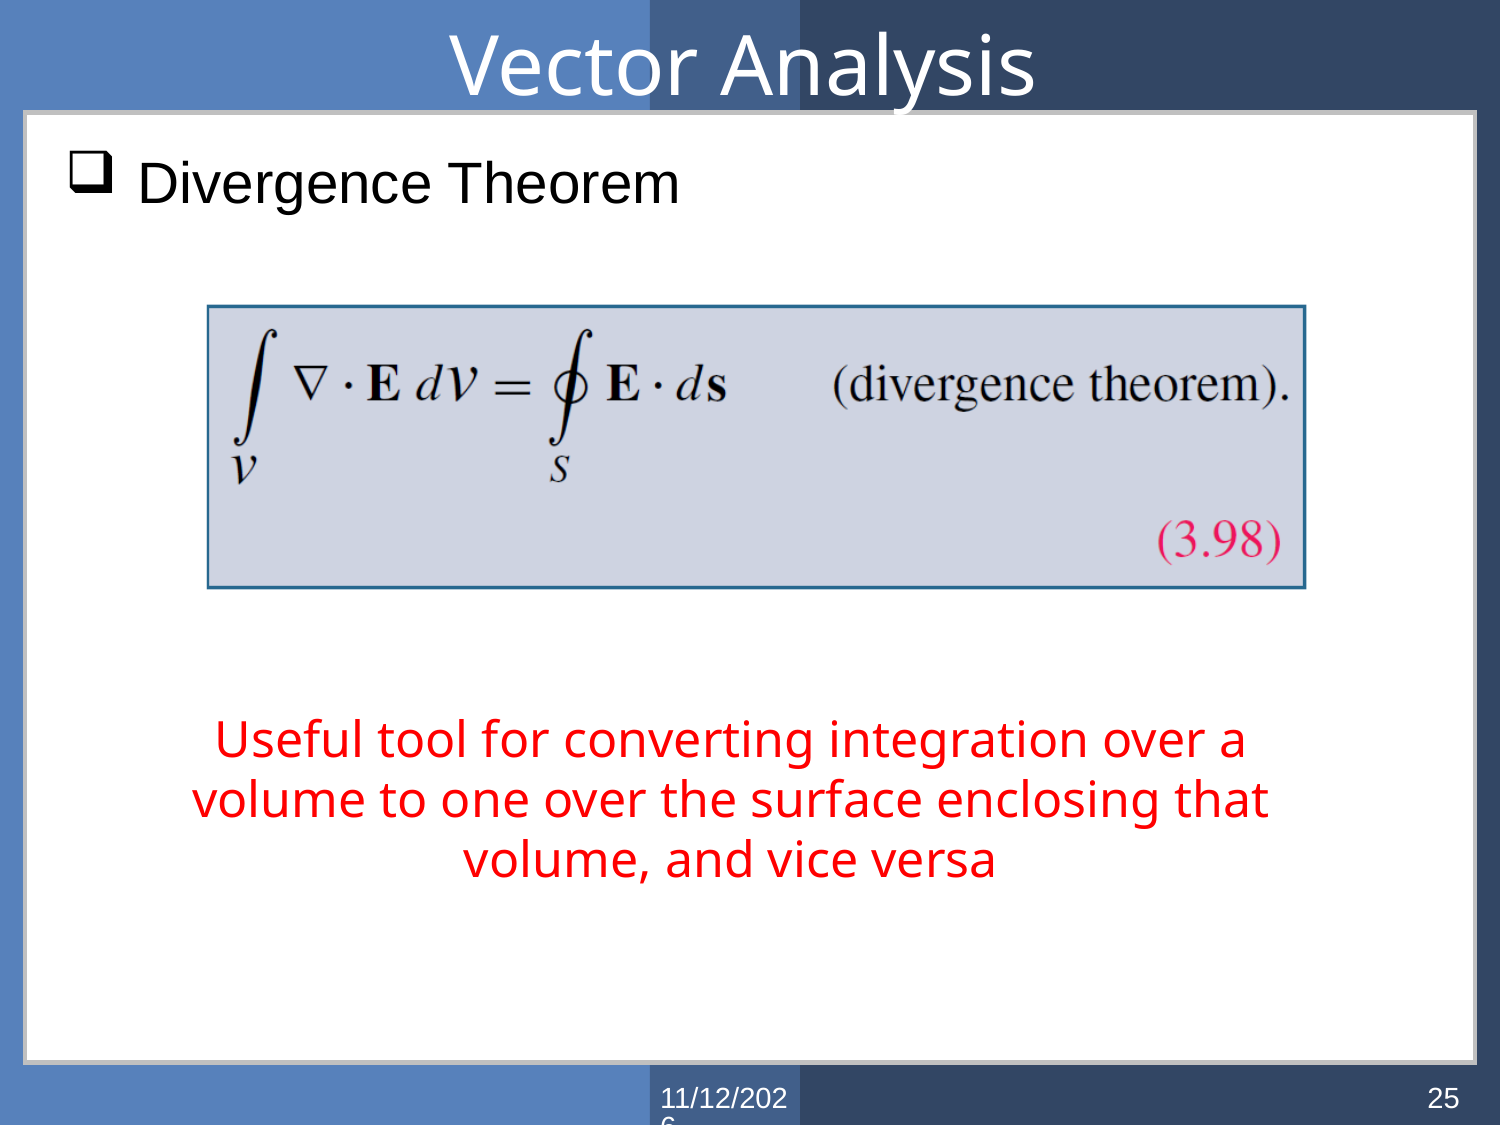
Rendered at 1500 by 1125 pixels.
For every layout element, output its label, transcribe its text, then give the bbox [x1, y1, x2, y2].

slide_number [644, 1071, 808, 1125]
text_box Useful tool for converting integration over a volume to one over the surface enclosing that volume, and vice versa [137, 699, 1325, 895]
slide_number 25 [1124, 1071, 1476, 1125]
list Divergence Theorem [49, 137, 1426, 751]
title Vector Analysis [49, 12, 1438, 113]
picture [199, 299, 1312, 594]
